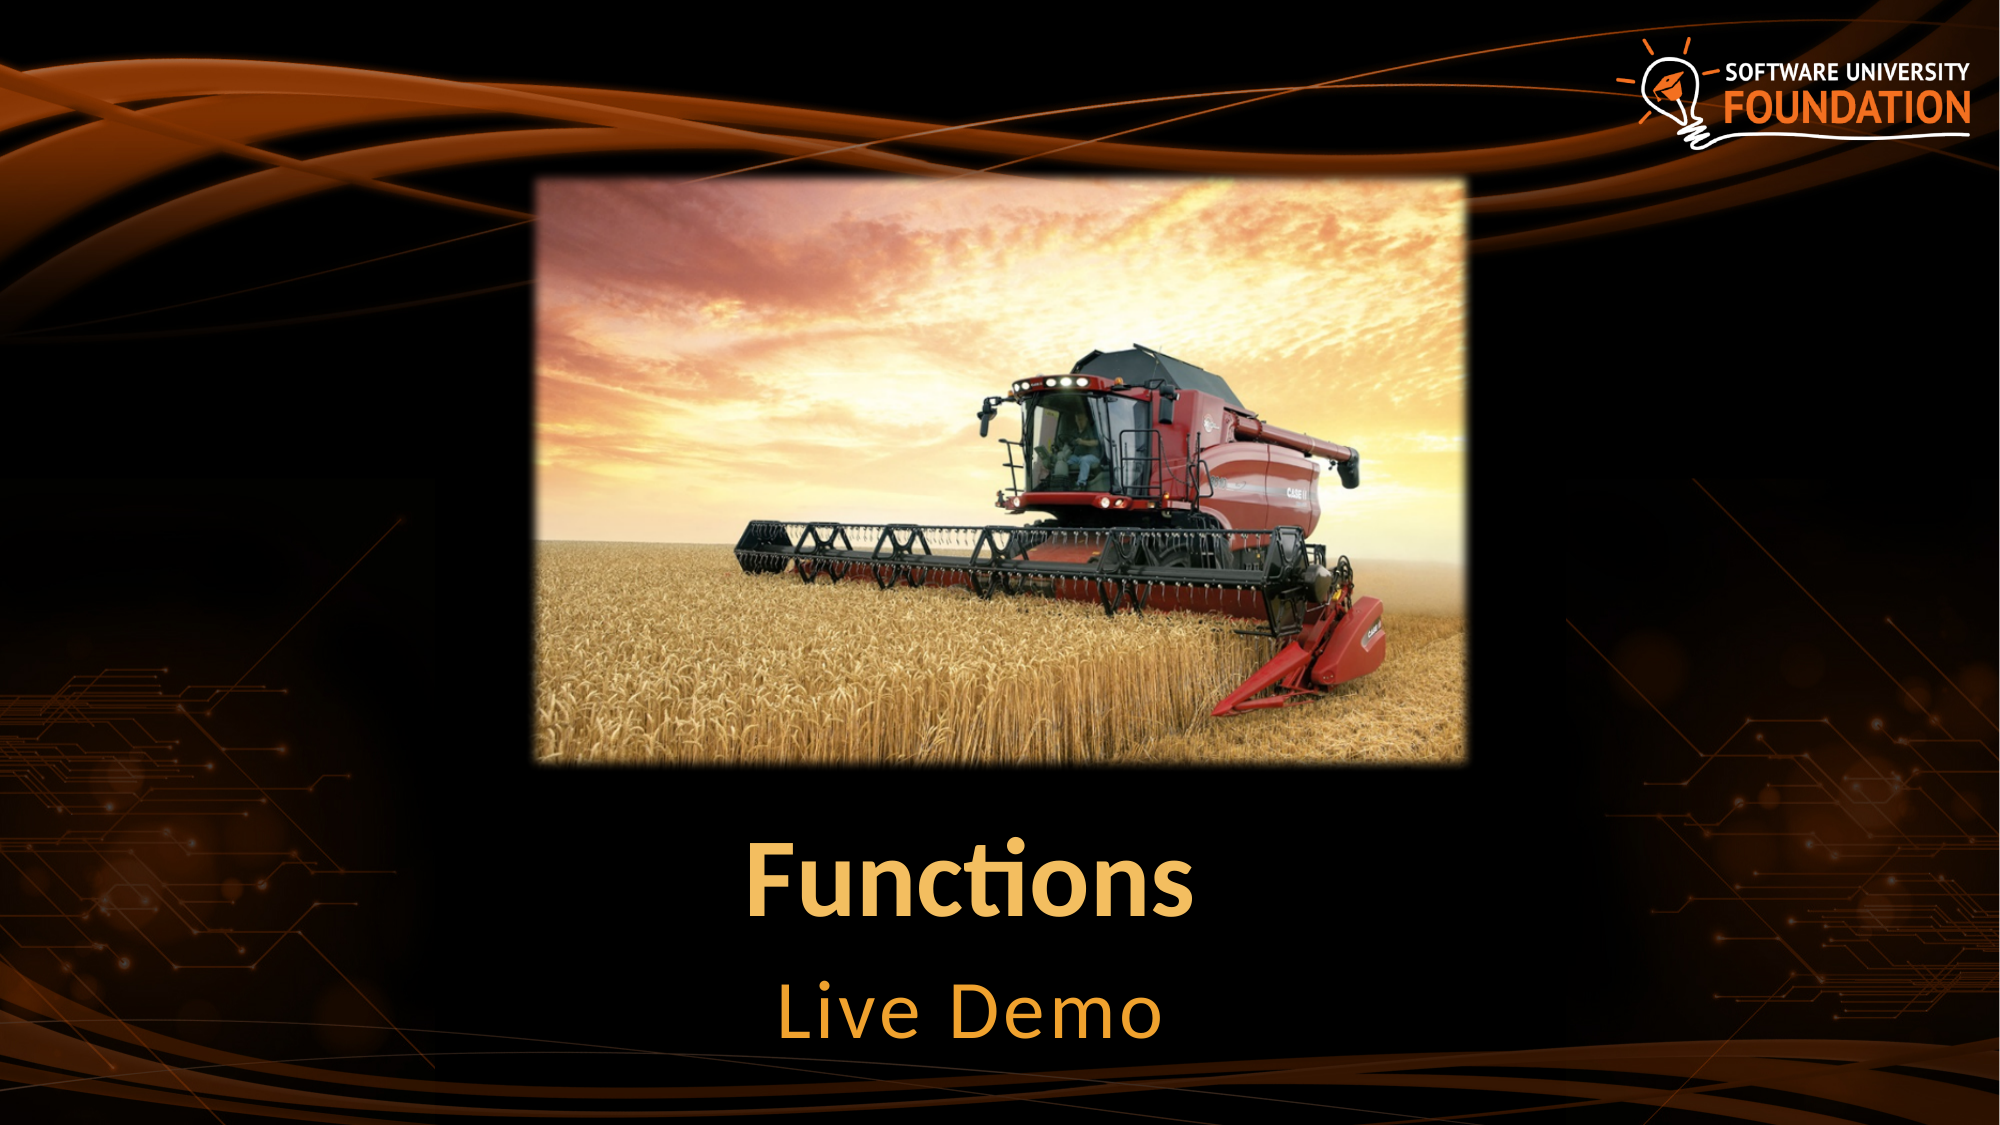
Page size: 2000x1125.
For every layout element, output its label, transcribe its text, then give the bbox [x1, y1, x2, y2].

list Live Demo [237, 944, 1704, 1057]
title Functions [237, 812, 1704, 944]
picture [0, 0, 2000, 1125]
